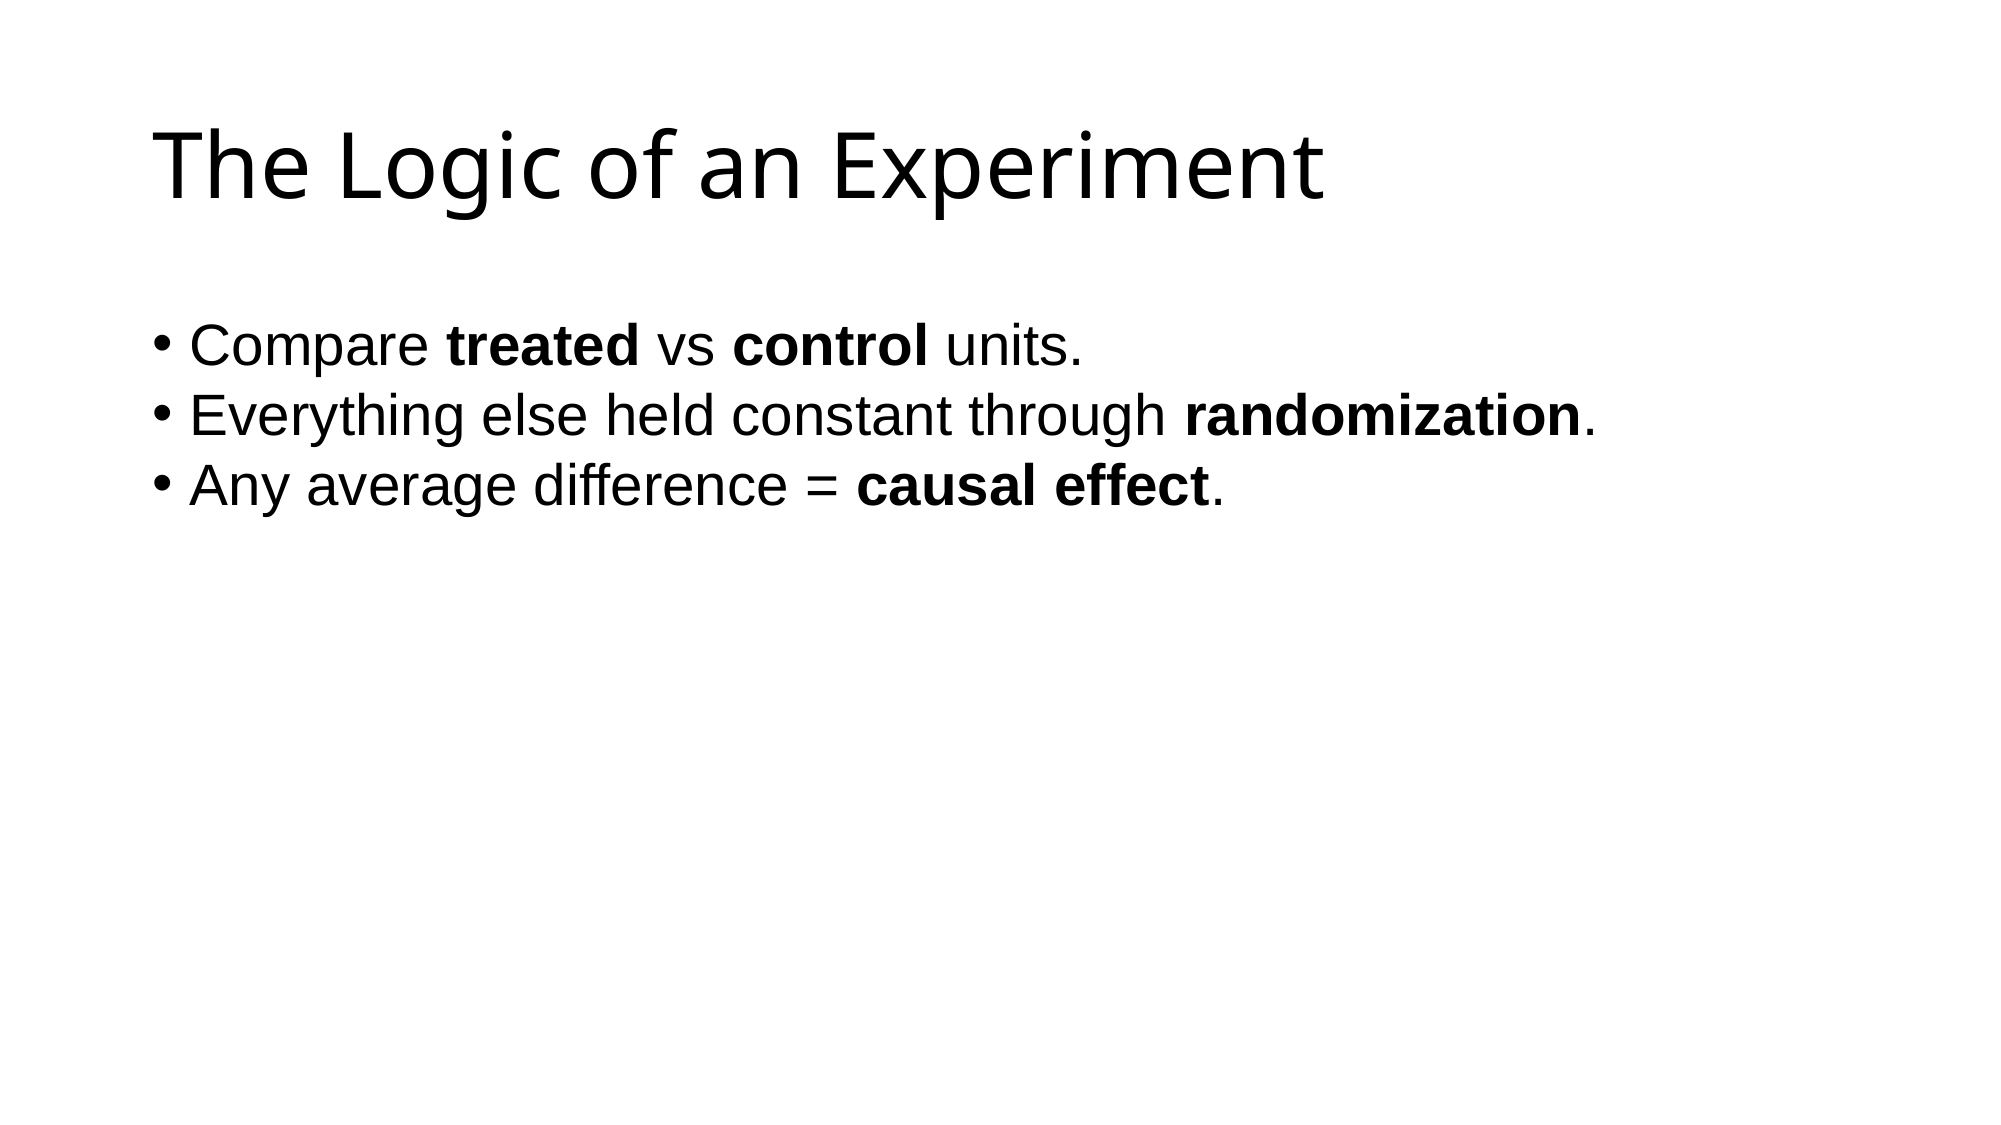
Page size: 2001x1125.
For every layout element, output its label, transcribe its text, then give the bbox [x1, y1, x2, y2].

title The Logic of an Experiment [137, 59, 1863, 278]
list Compare treated vs control units. Everything else held constant through randomization. Any average difference = causal effect. [137, 299, 1863, 1014]
